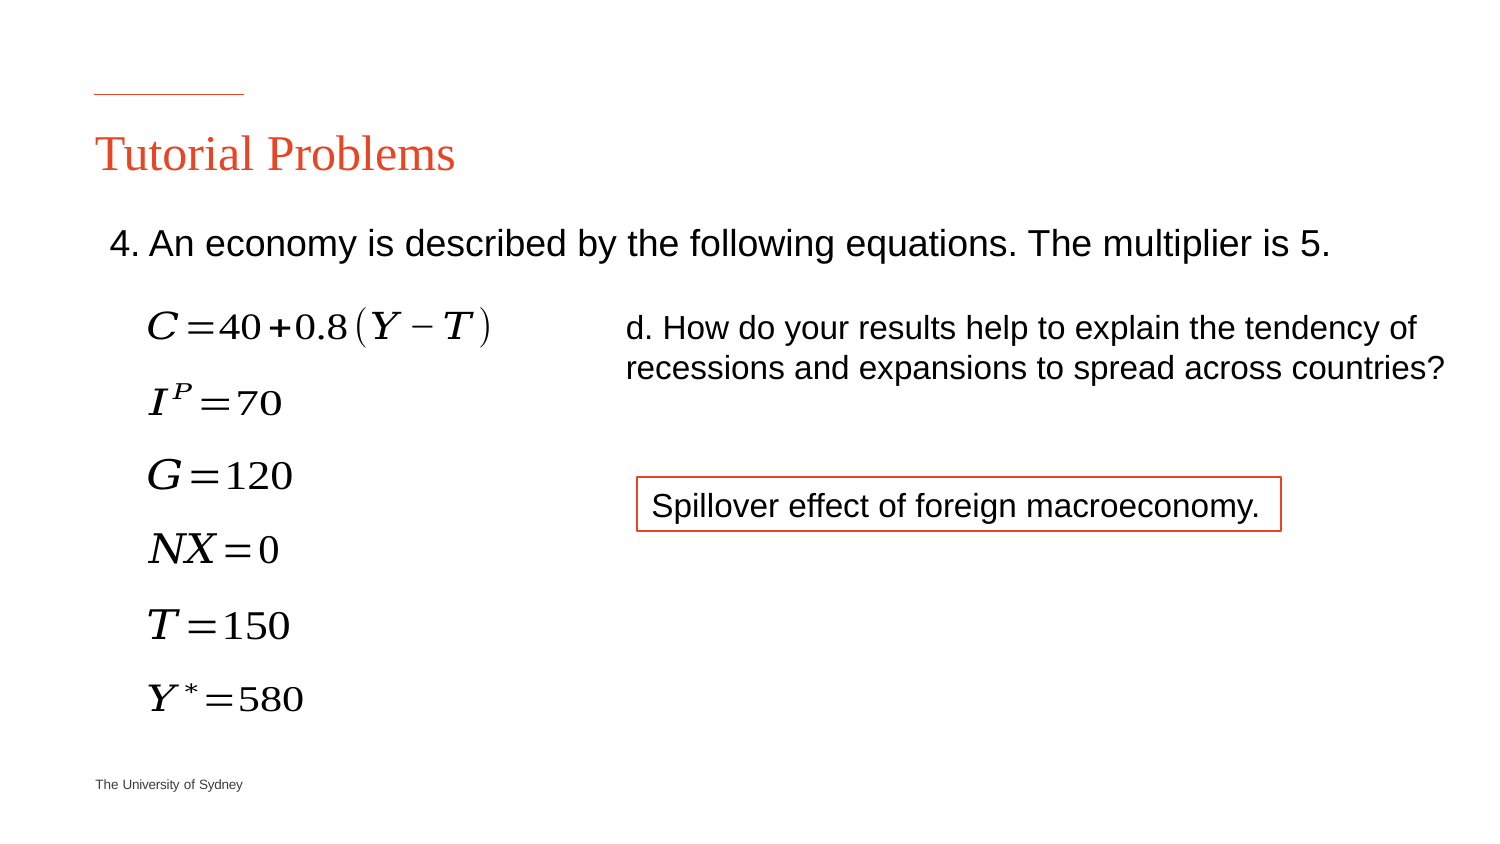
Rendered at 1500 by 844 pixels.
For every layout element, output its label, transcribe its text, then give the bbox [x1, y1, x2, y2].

text_box Spillover effect of foreign macroeconomy. [636, 476, 1281, 532]
text_box d. How do your results help to explain the tendency of recessions and expansions to spread across countries? [611, 298, 1470, 394]
text_box 4. An economy is described by the following equations. The multiplier is 5. [94, 211, 1450, 272]
title Tutorial Problems [94, 120, 1406, 211]
